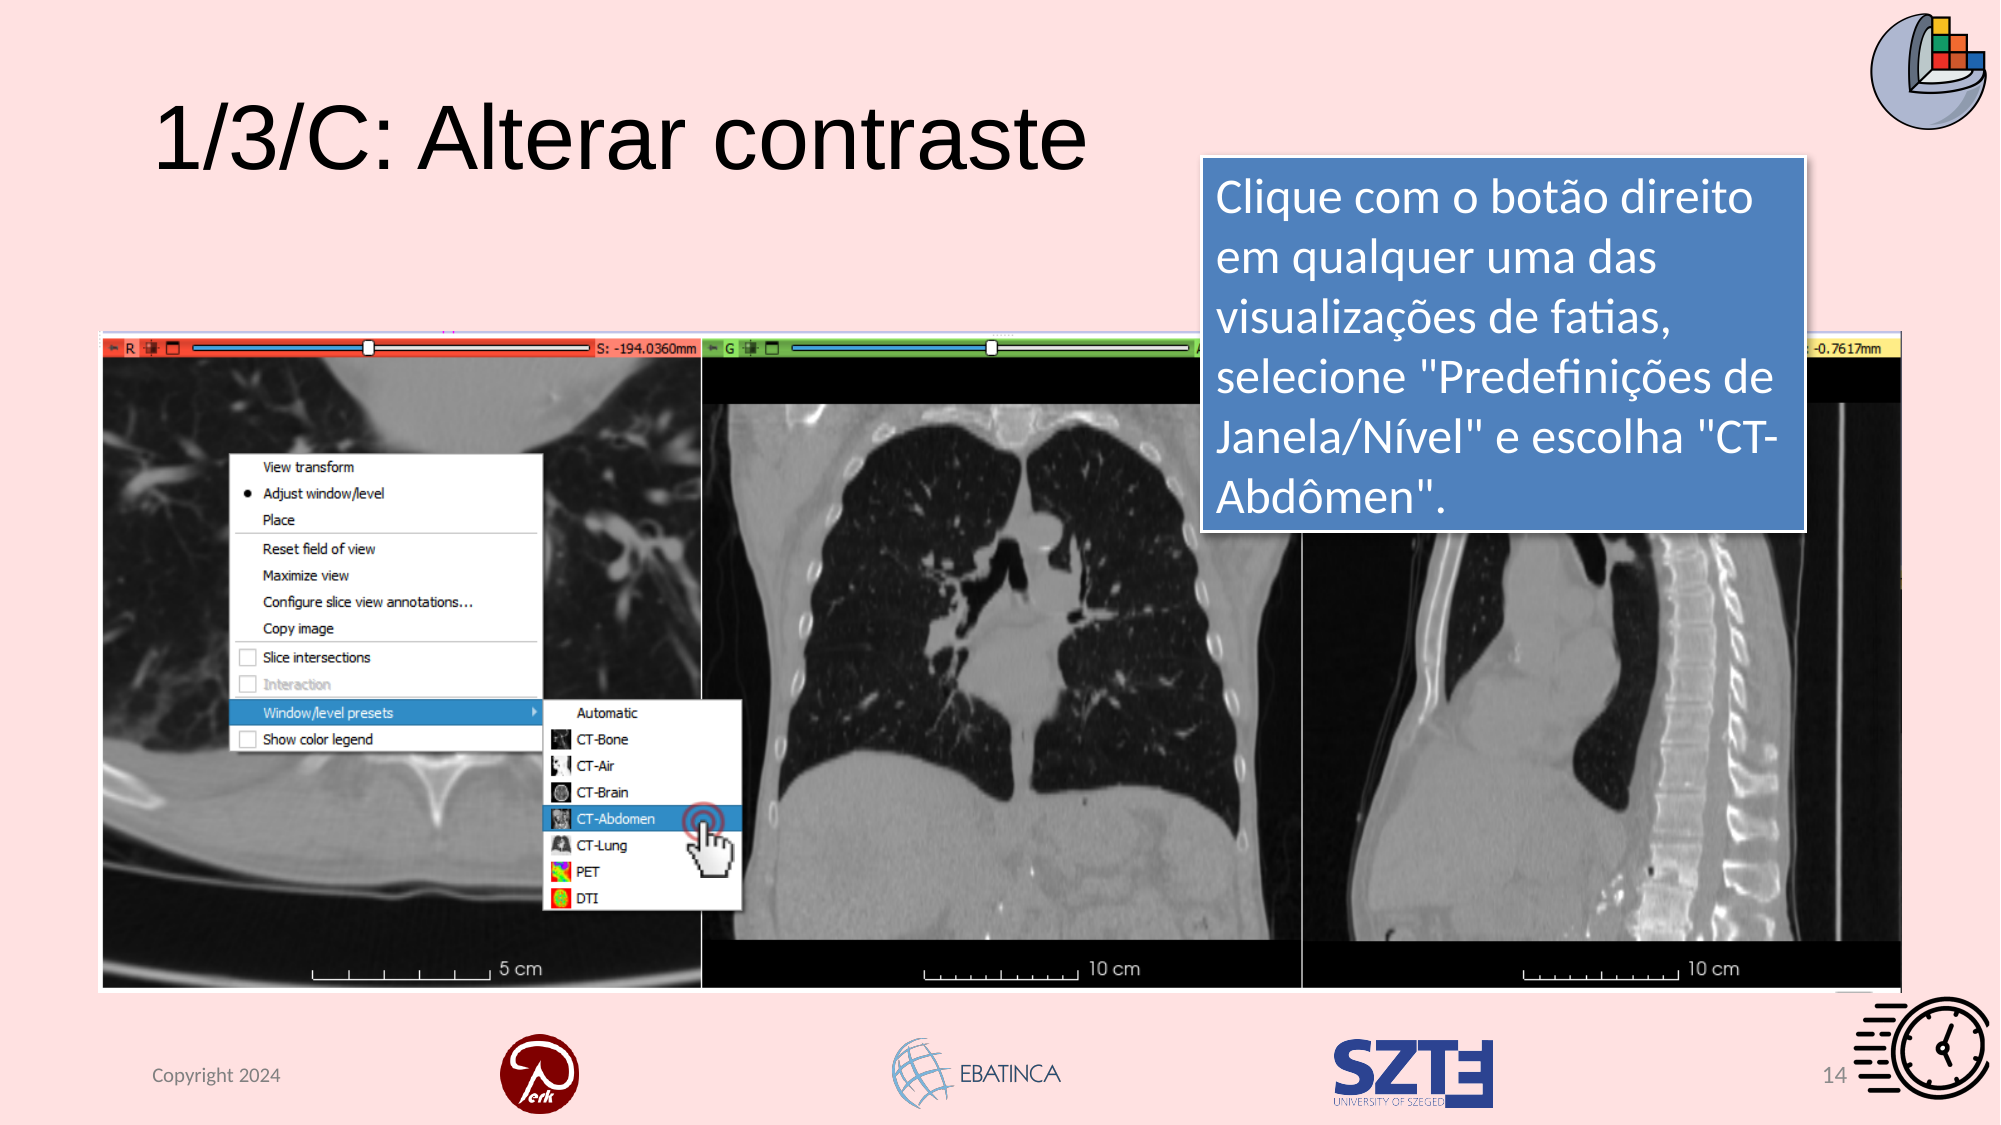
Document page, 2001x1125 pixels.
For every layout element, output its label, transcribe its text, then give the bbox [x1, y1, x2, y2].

slide_number 14 [1412, 1043, 1848, 1104]
picture [500, 1034, 579, 1114]
title 1/3/C: Alterar contraste [137, 31, 1863, 249]
text_box Clique com o botão direito em qualquer uma das visualizações de fatias, selecione "Predefinições de Janela/Nível" e escolha "CT-Abdômen". [1200, 155, 1807, 331]
picture [892, 1038, 1061, 1109]
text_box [98, 331, 1902, 993]
picture [1334, 1039, 1493, 1108]
picture [1848, 972, 2000, 1124]
picture [1869, 12, 1988, 131]
